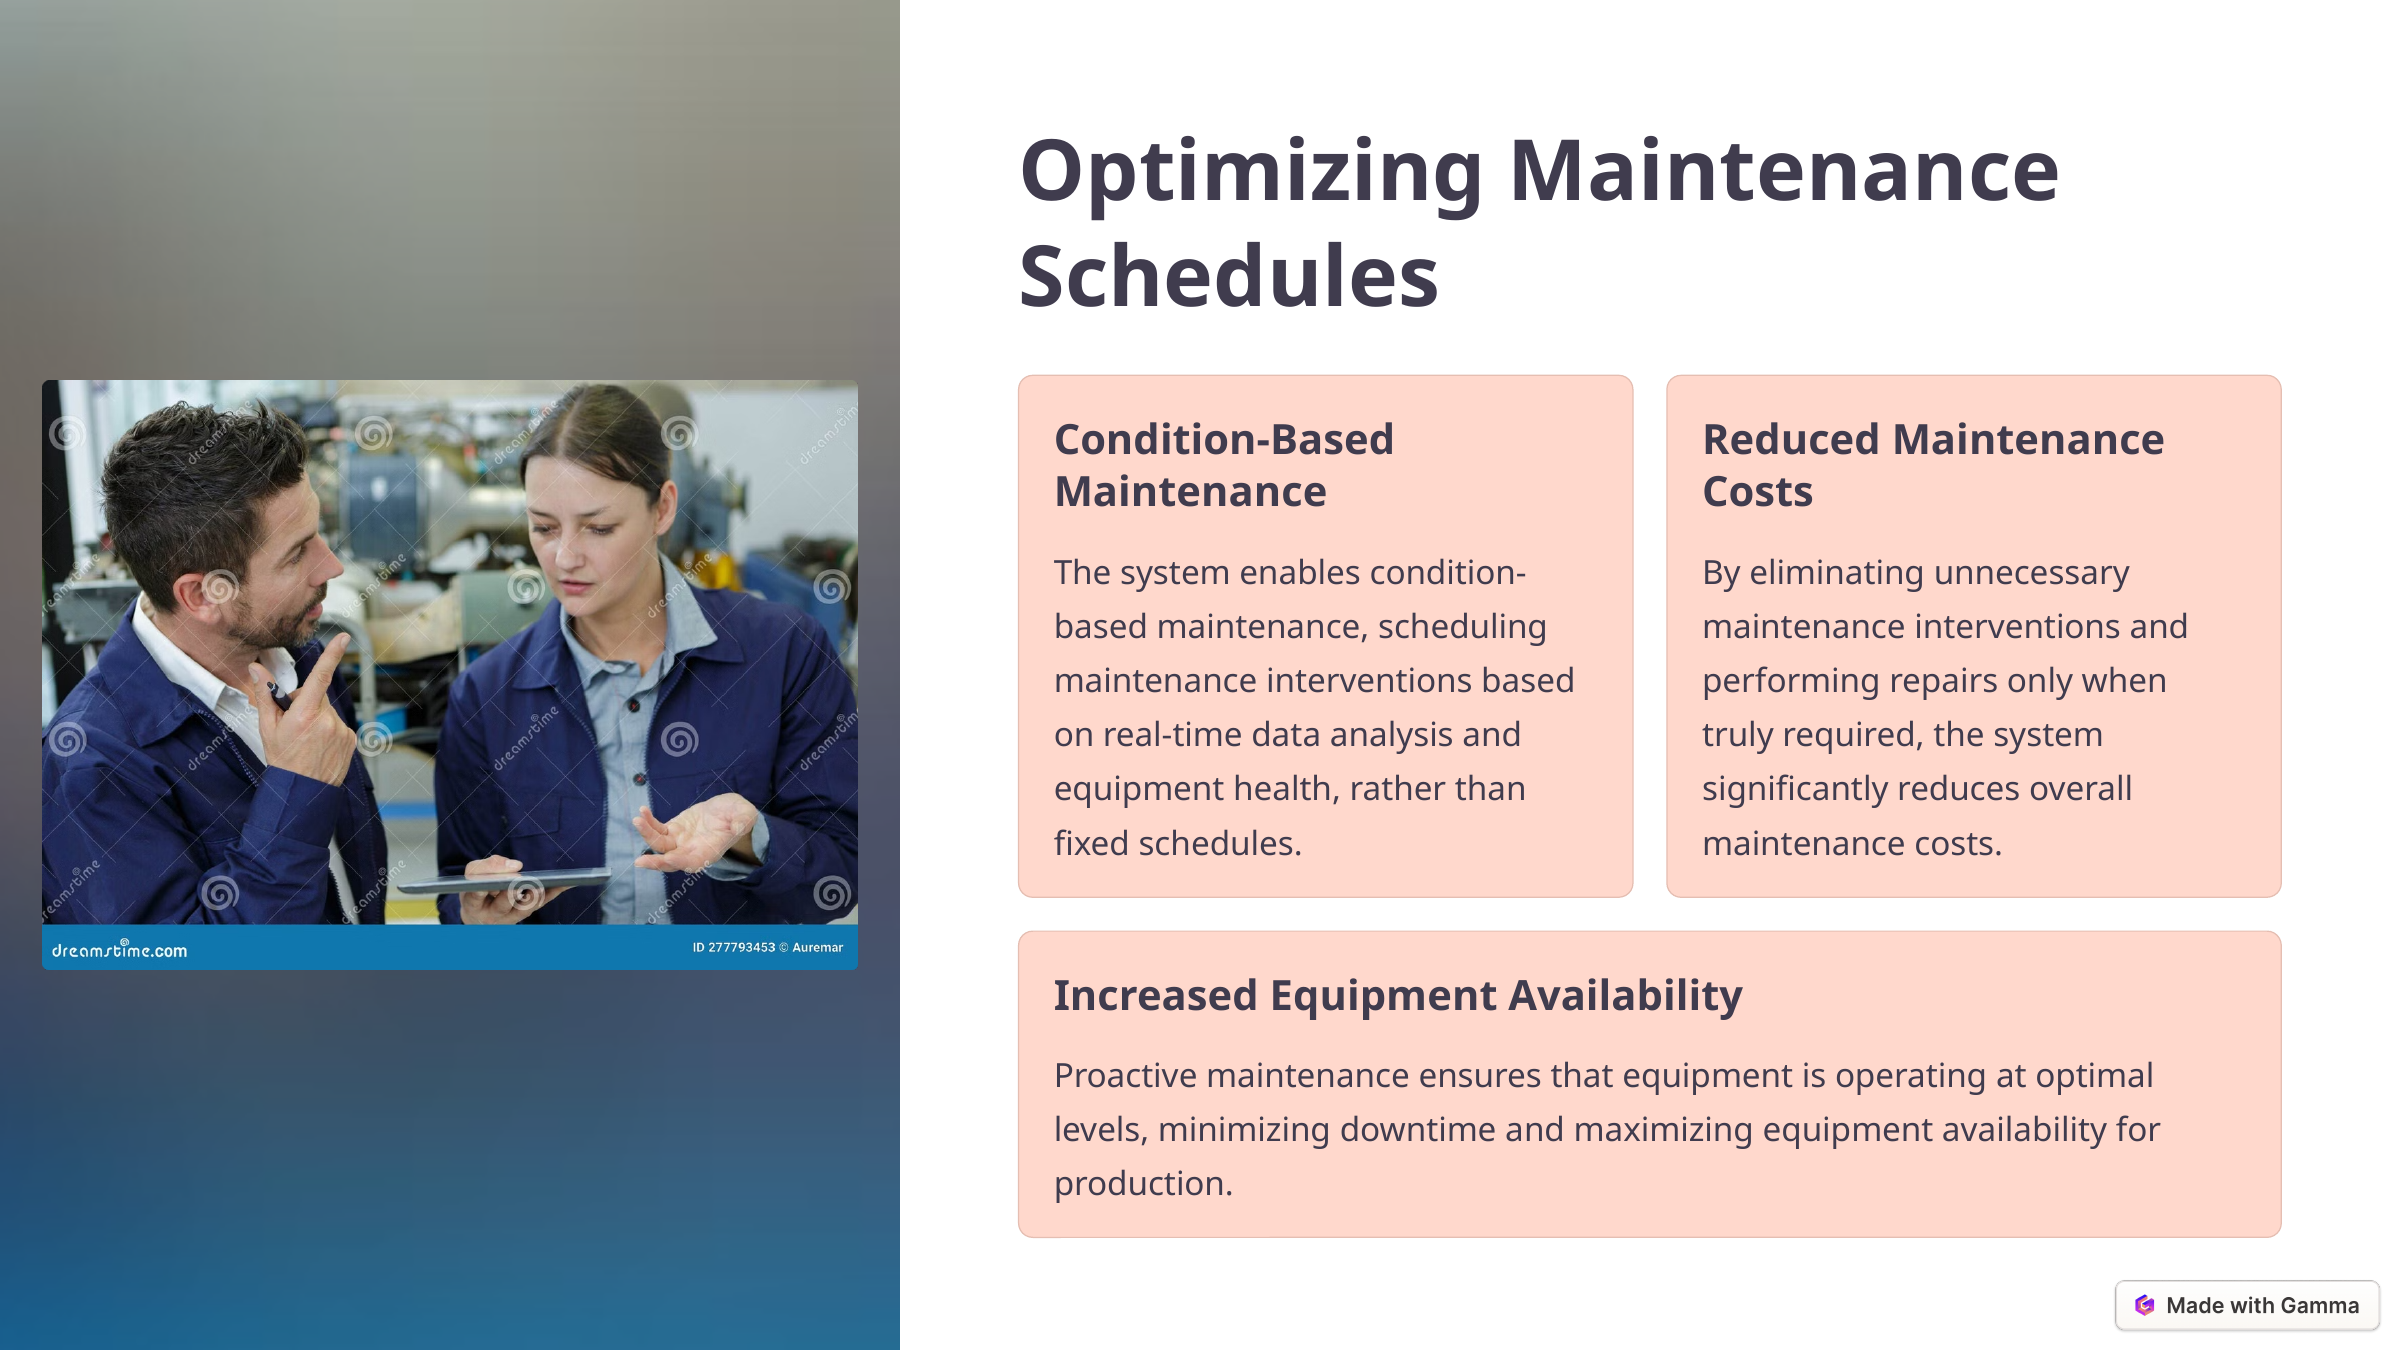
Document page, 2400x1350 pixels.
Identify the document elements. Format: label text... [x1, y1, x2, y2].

text_box Increased Equipment Availability [1053, 966, 1759, 1020]
text_box Optimizing Maintenance Schedules [1018, 112, 2282, 325]
text_box [1018, 375, 1633, 898]
text_box Condition-Based Maintenance [1053, 410, 1598, 517]
text_box By eliminating unnecessary maintenance interventions and performing repairs only when truly required, the system significantly reduces overall maintenance costs. [1702, 536, 2247, 863]
picture [2106, 1271, 2389, 1339]
text_box Reduced Maintenance Costs [1702, 410, 2247, 517]
text_box [1666, 375, 2282, 898]
picture [0, 0, 900, 1350]
text_box [1018, 931, 2282, 1238]
text_box Proactive maintenance ensures that equipment is operating at optimal levels, minimizing downtime and maximizing equipment availability for production. [1053, 1039, 2247, 1203]
text_box The system enables condition-based maintenance, scheduling maintenance interventions based on real-time data analysis and equipment health, rather than fixed schedules. [1053, 536, 1598, 863]
